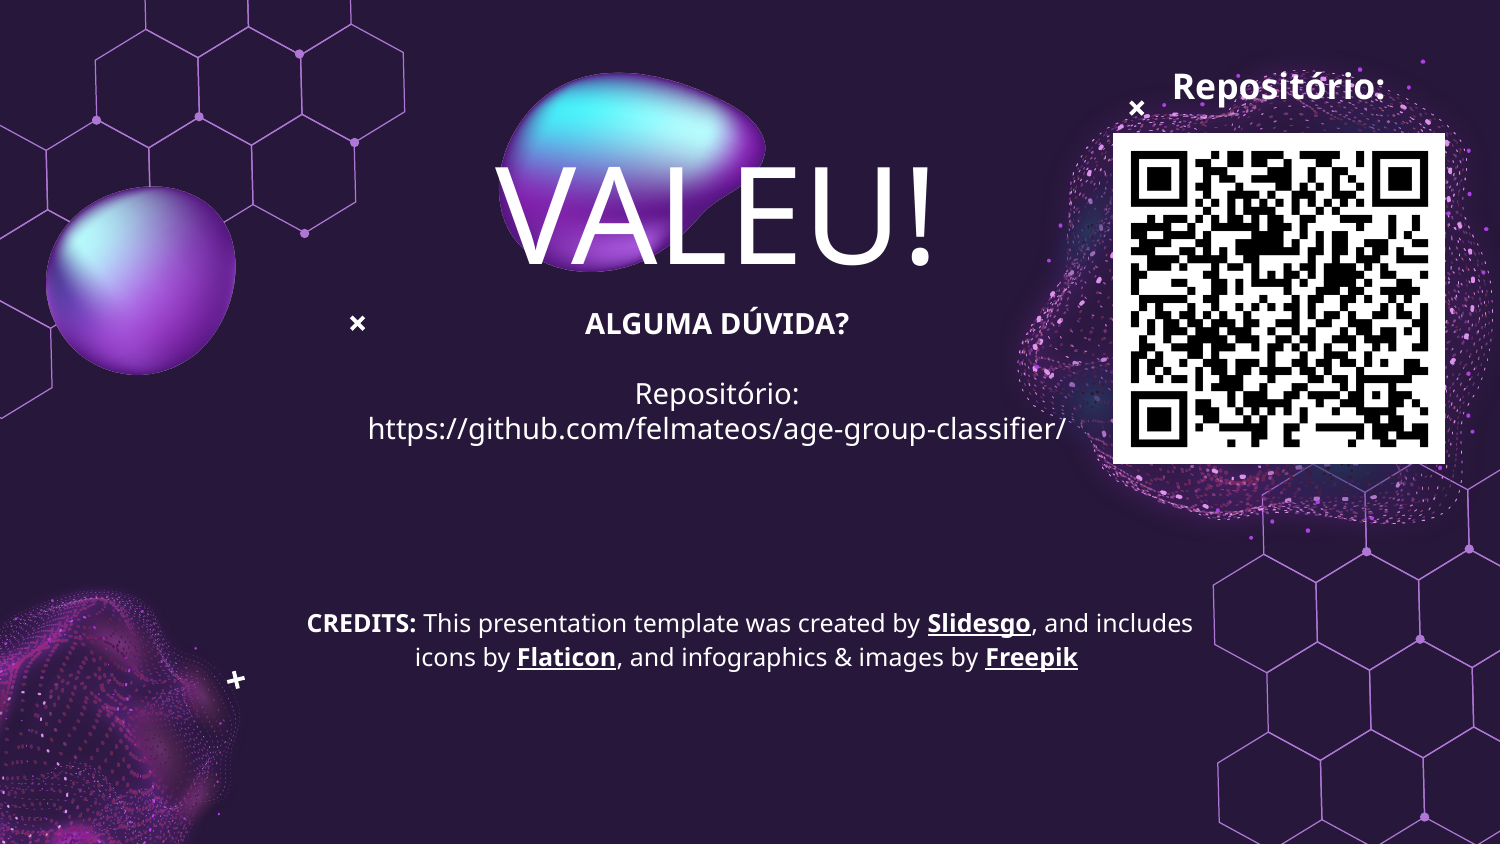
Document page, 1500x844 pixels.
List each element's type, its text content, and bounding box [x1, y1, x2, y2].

picture [499, 27, 780, 293]
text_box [351, 316, 365, 330]
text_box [229, 673, 243, 687]
picture [996, 48, 1500, 557]
title VALEU! [760, 114, 991, 288]
picture [0, 582, 252, 844]
subtitle ALGUMA DÚVIDA? Repositório: https://github.com/felmateos/age-group-classifier/ [263, 288, 991, 462]
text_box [1130, 101, 1144, 115]
title VALEU! [352, 114, 494, 288]
picture [12, 151, 263, 409]
